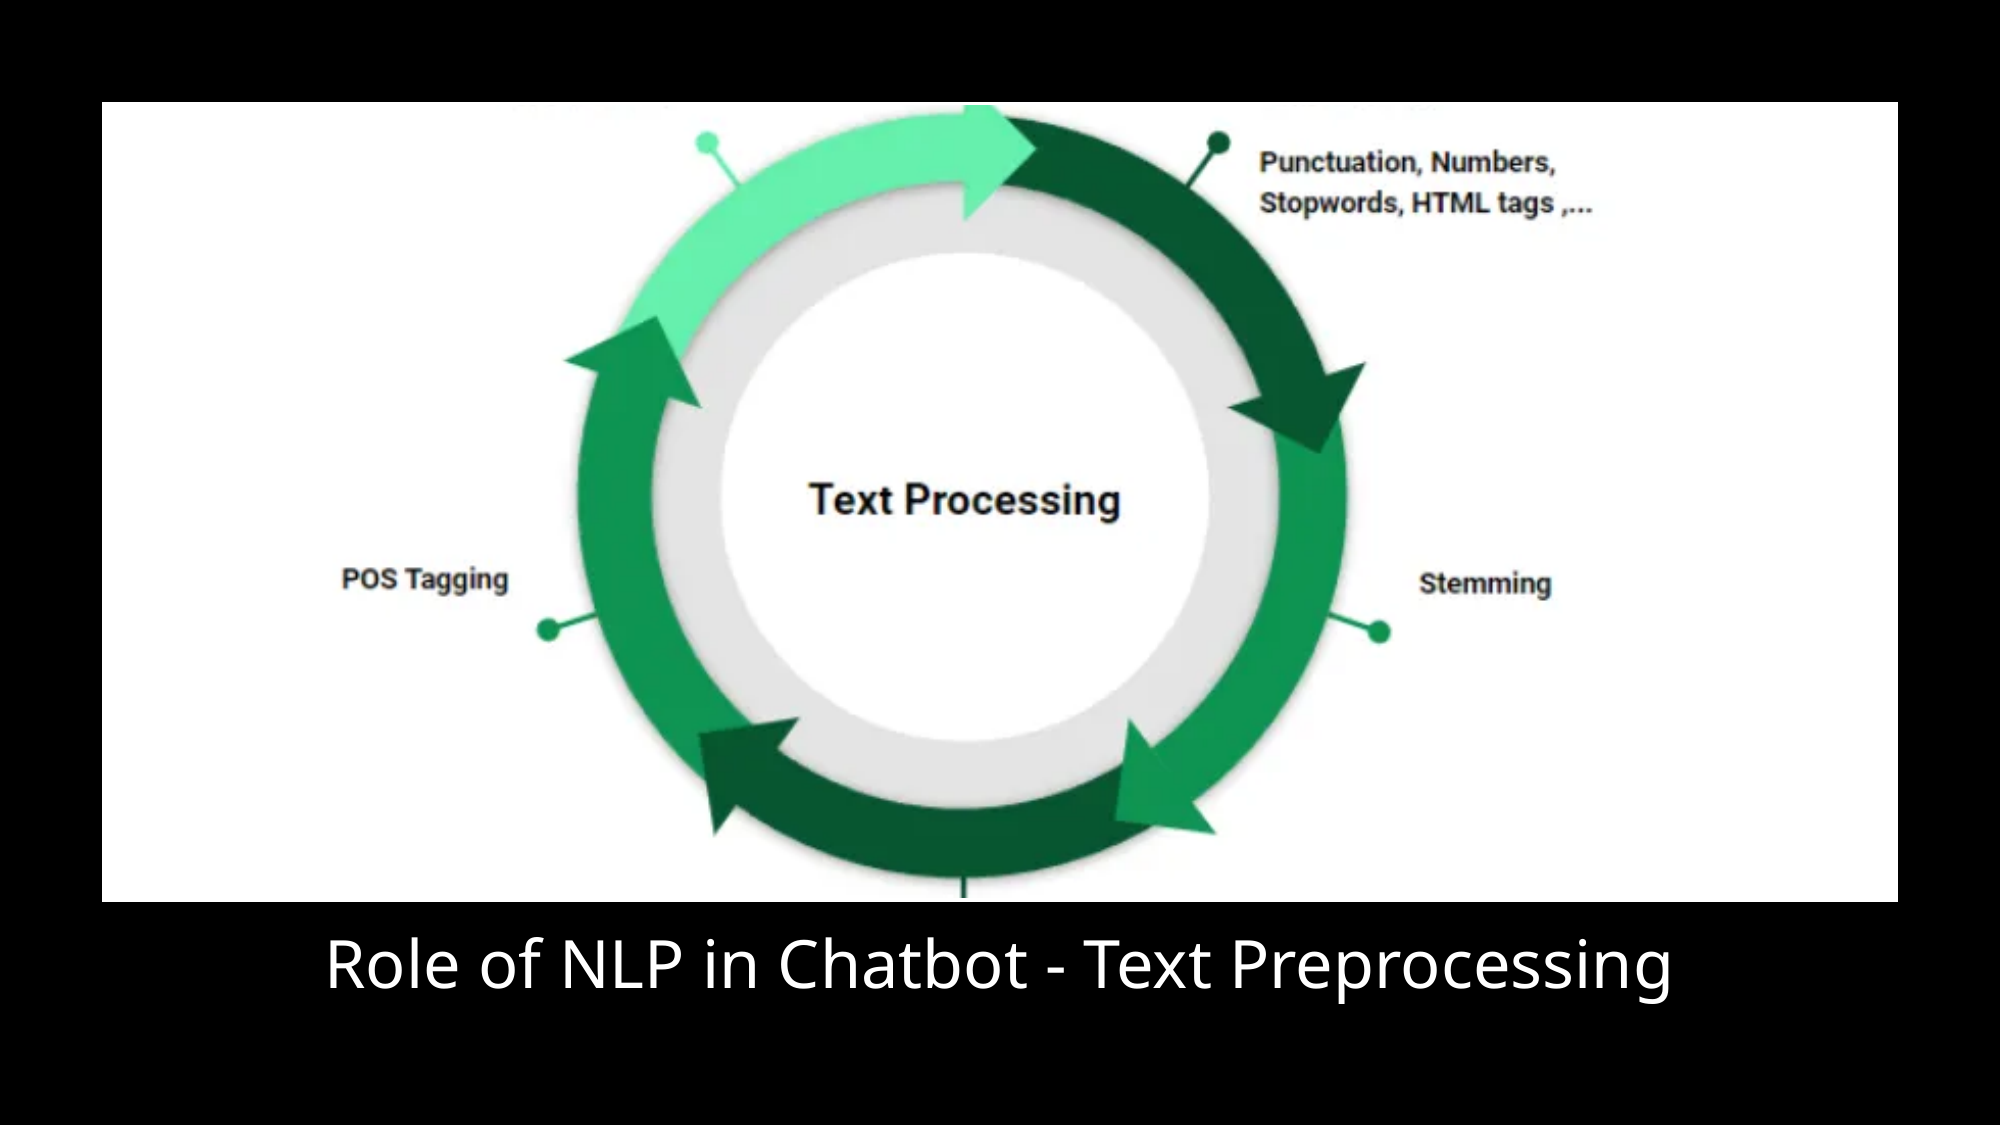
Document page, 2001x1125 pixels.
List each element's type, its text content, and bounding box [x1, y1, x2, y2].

picture [104, 104, 1896, 899]
title Role of NLP in Chatbot - Text Preprocessing [105, 914, 1895, 1020]
